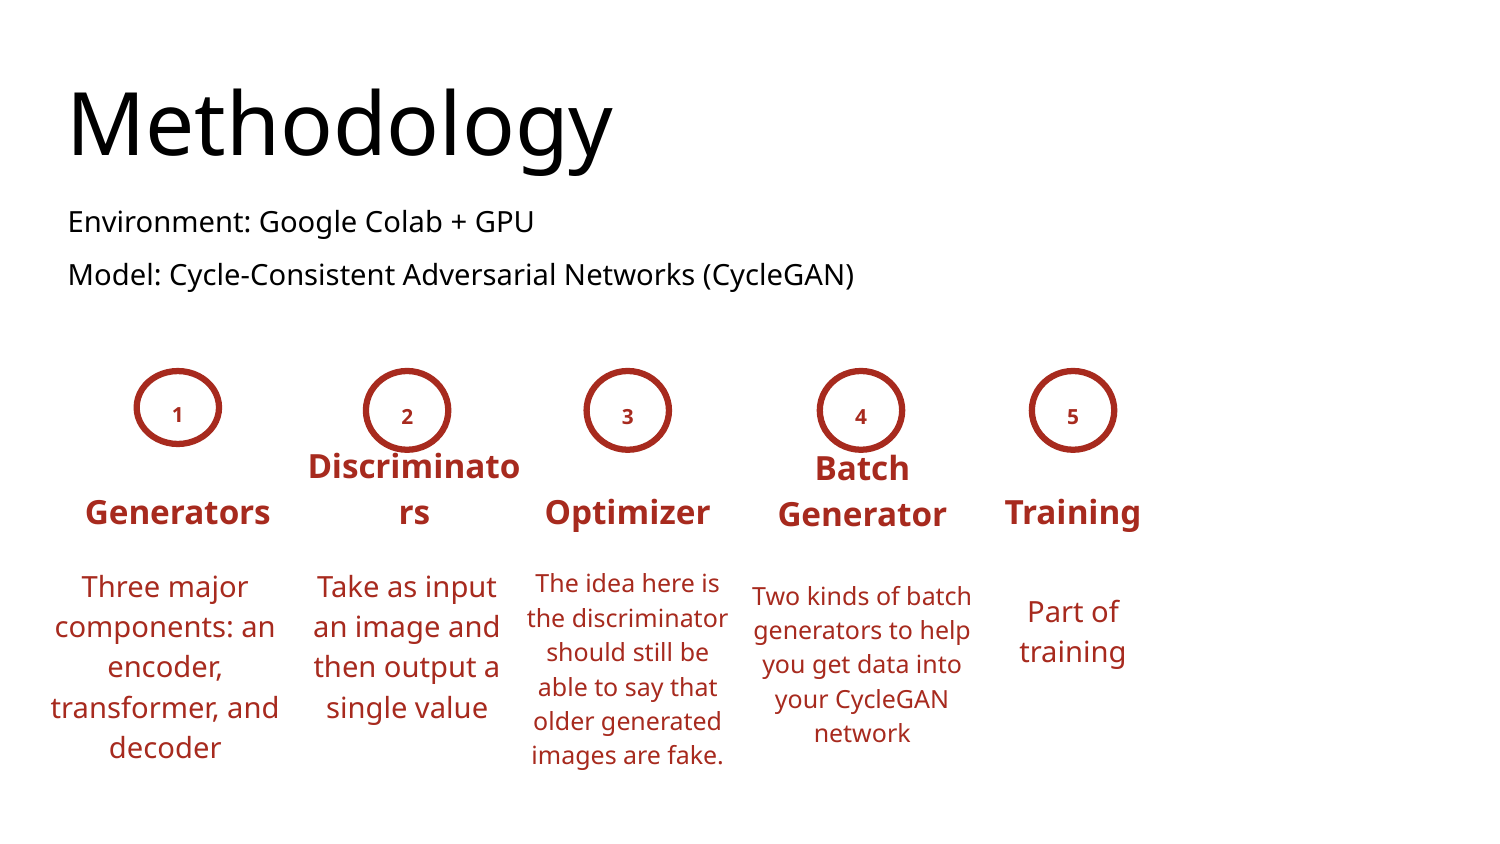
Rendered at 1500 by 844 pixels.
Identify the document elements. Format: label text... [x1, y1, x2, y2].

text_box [288, 370, 508, 669]
text_box Model: Cycle-Consistent Adversarial Networks (CycleGAN) [52, 241, 998, 292]
text_box Environment: Google Colab + GPU [52, 188, 787, 241]
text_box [727, 370, 997, 682]
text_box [954, 370, 1192, 694]
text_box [30, 370, 287, 669]
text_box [509, 370, 726, 669]
title Methodology [51, 51, 1449, 189]
